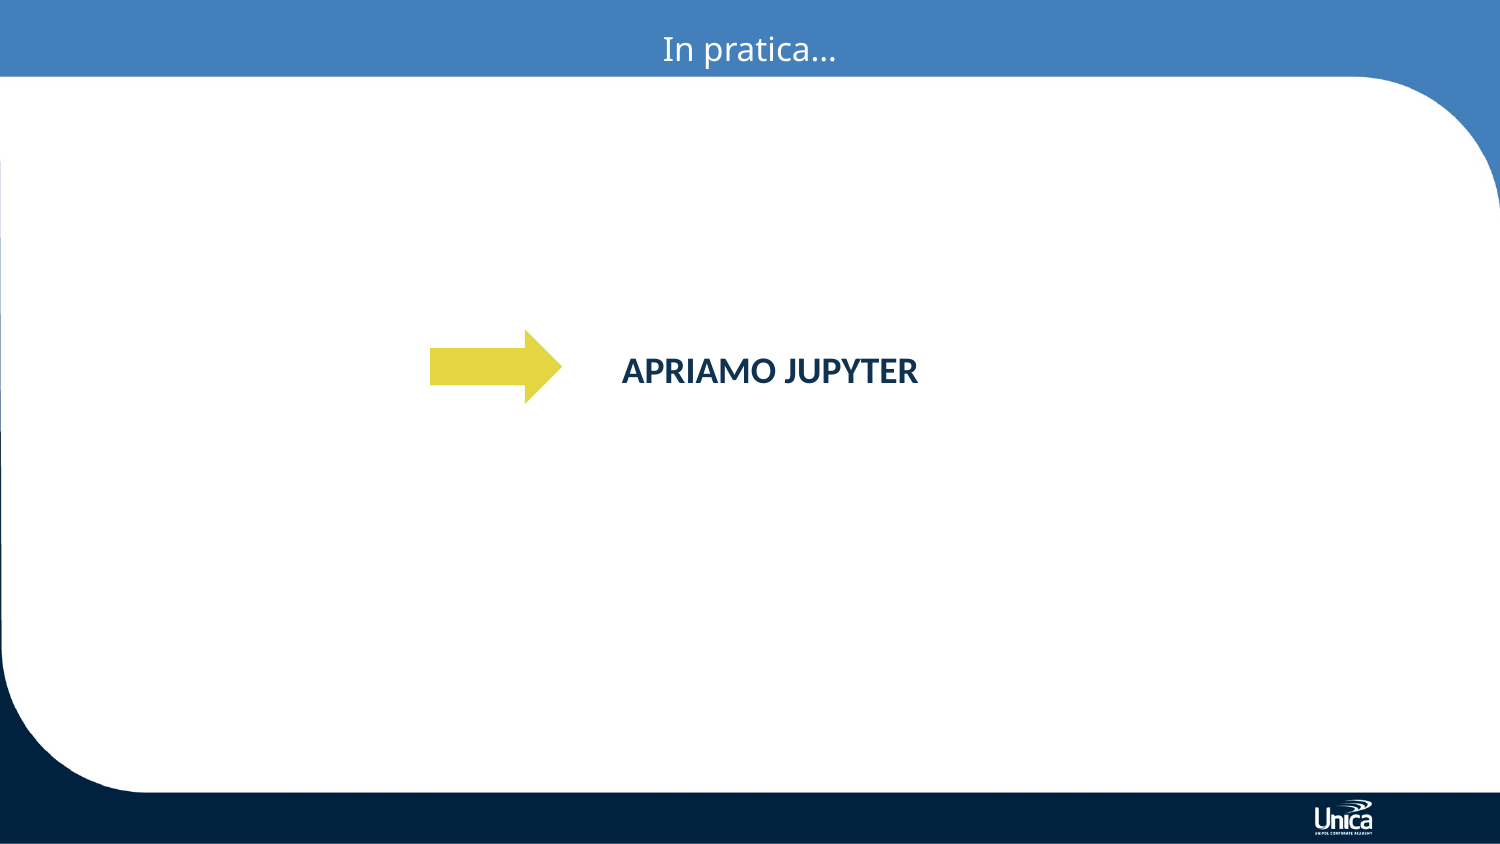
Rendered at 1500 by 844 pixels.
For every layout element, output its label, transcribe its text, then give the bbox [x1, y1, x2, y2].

title In pratica… [120, 36, 1380, 105]
text_box [429, 328, 563, 406]
picture [0, 0, 1500, 844]
text_box APRIAMO JUPYTER [562, 338, 979, 398]
